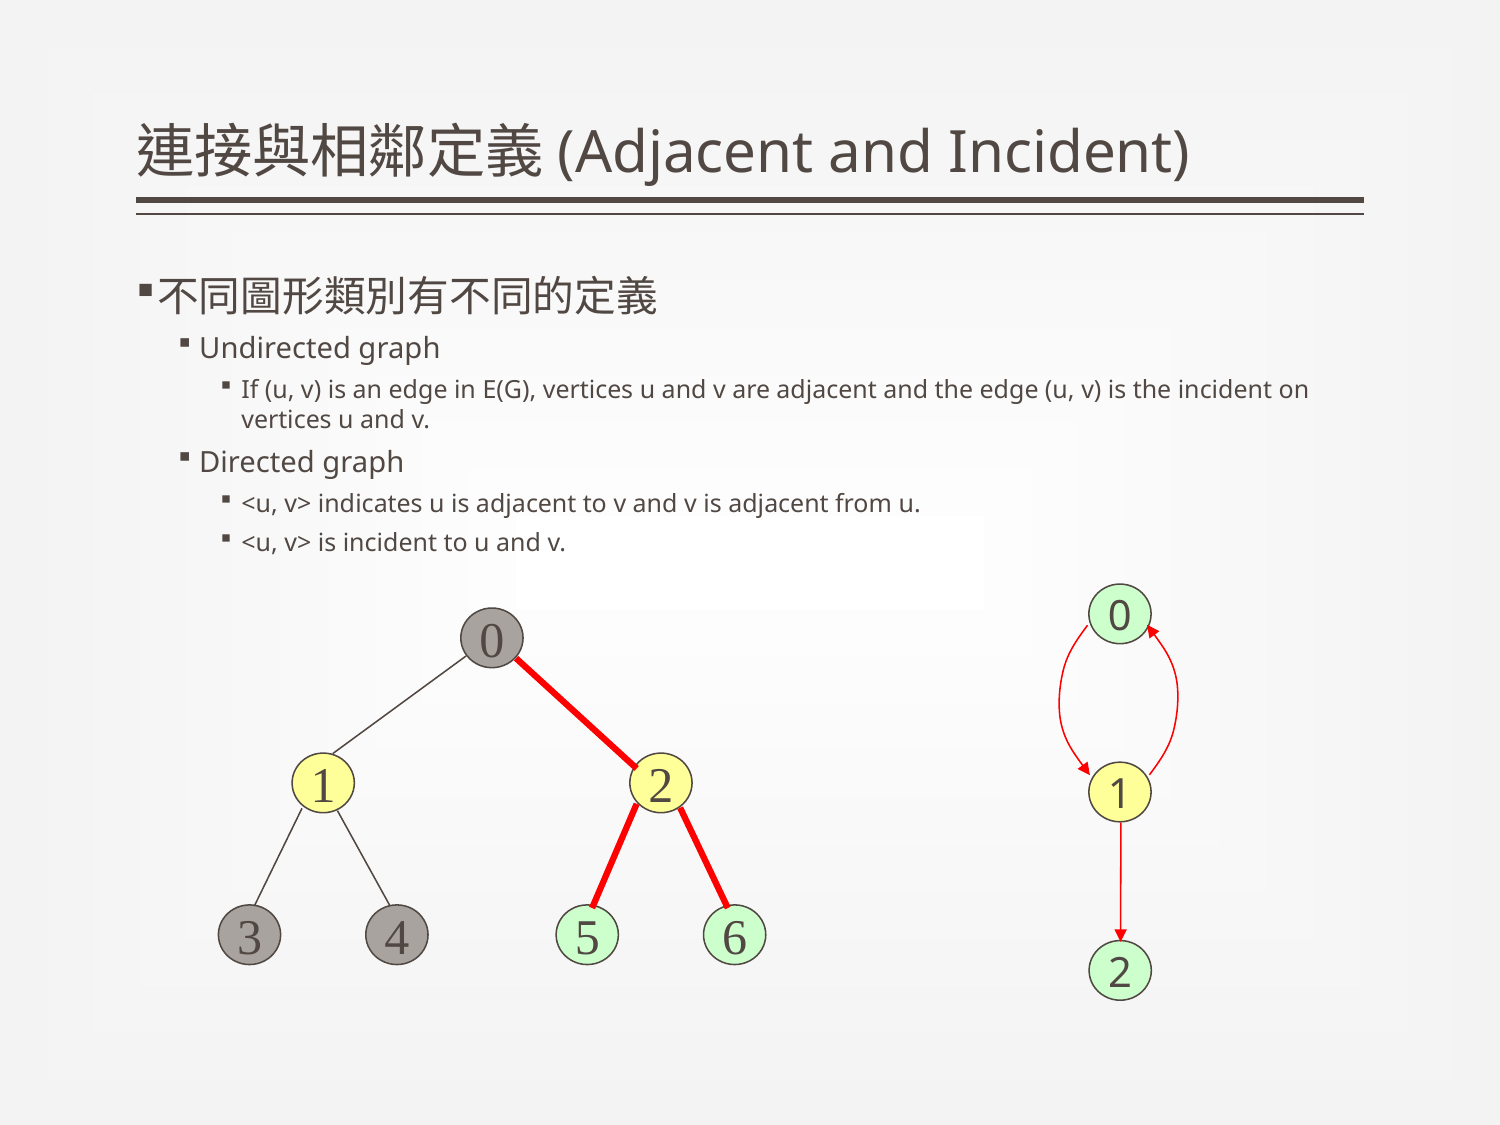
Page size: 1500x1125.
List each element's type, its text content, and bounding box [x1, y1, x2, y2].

text_box 2 [629, 753, 693, 813]
text_box [1114, 822, 1127, 942]
text_box 0 [460, 608, 524, 668]
list 不同圖形類別有不同的定義 Undirected graph If (u, v) is an edge in E(G), vertices u and v are adjacent and the edge (u, v) is the incident on vertices u and v. Directed graph <u, v> indicates u is adjacent to v and v is adjacent from u. <u, v> is incident to u and v. [135, 262, 1364, 1013]
text_box [1059, 625, 1090, 776]
text_box 5 [556, 904, 619, 965]
text_box 1 [292, 753, 355, 813]
text_box [1147, 624, 1178, 775]
text_box 0 [1088, 584, 1152, 644]
text_box 3 [218, 904, 281, 965]
text_box 1 [1088, 762, 1152, 822]
text_box 6 [703, 904, 766, 965]
text_box 4 [365, 904, 429, 965]
text_box 2 [1089, 940, 1152, 1001]
title 連接與相鄰定義(Adjacent and Incident) [135, 12, 1364, 193]
